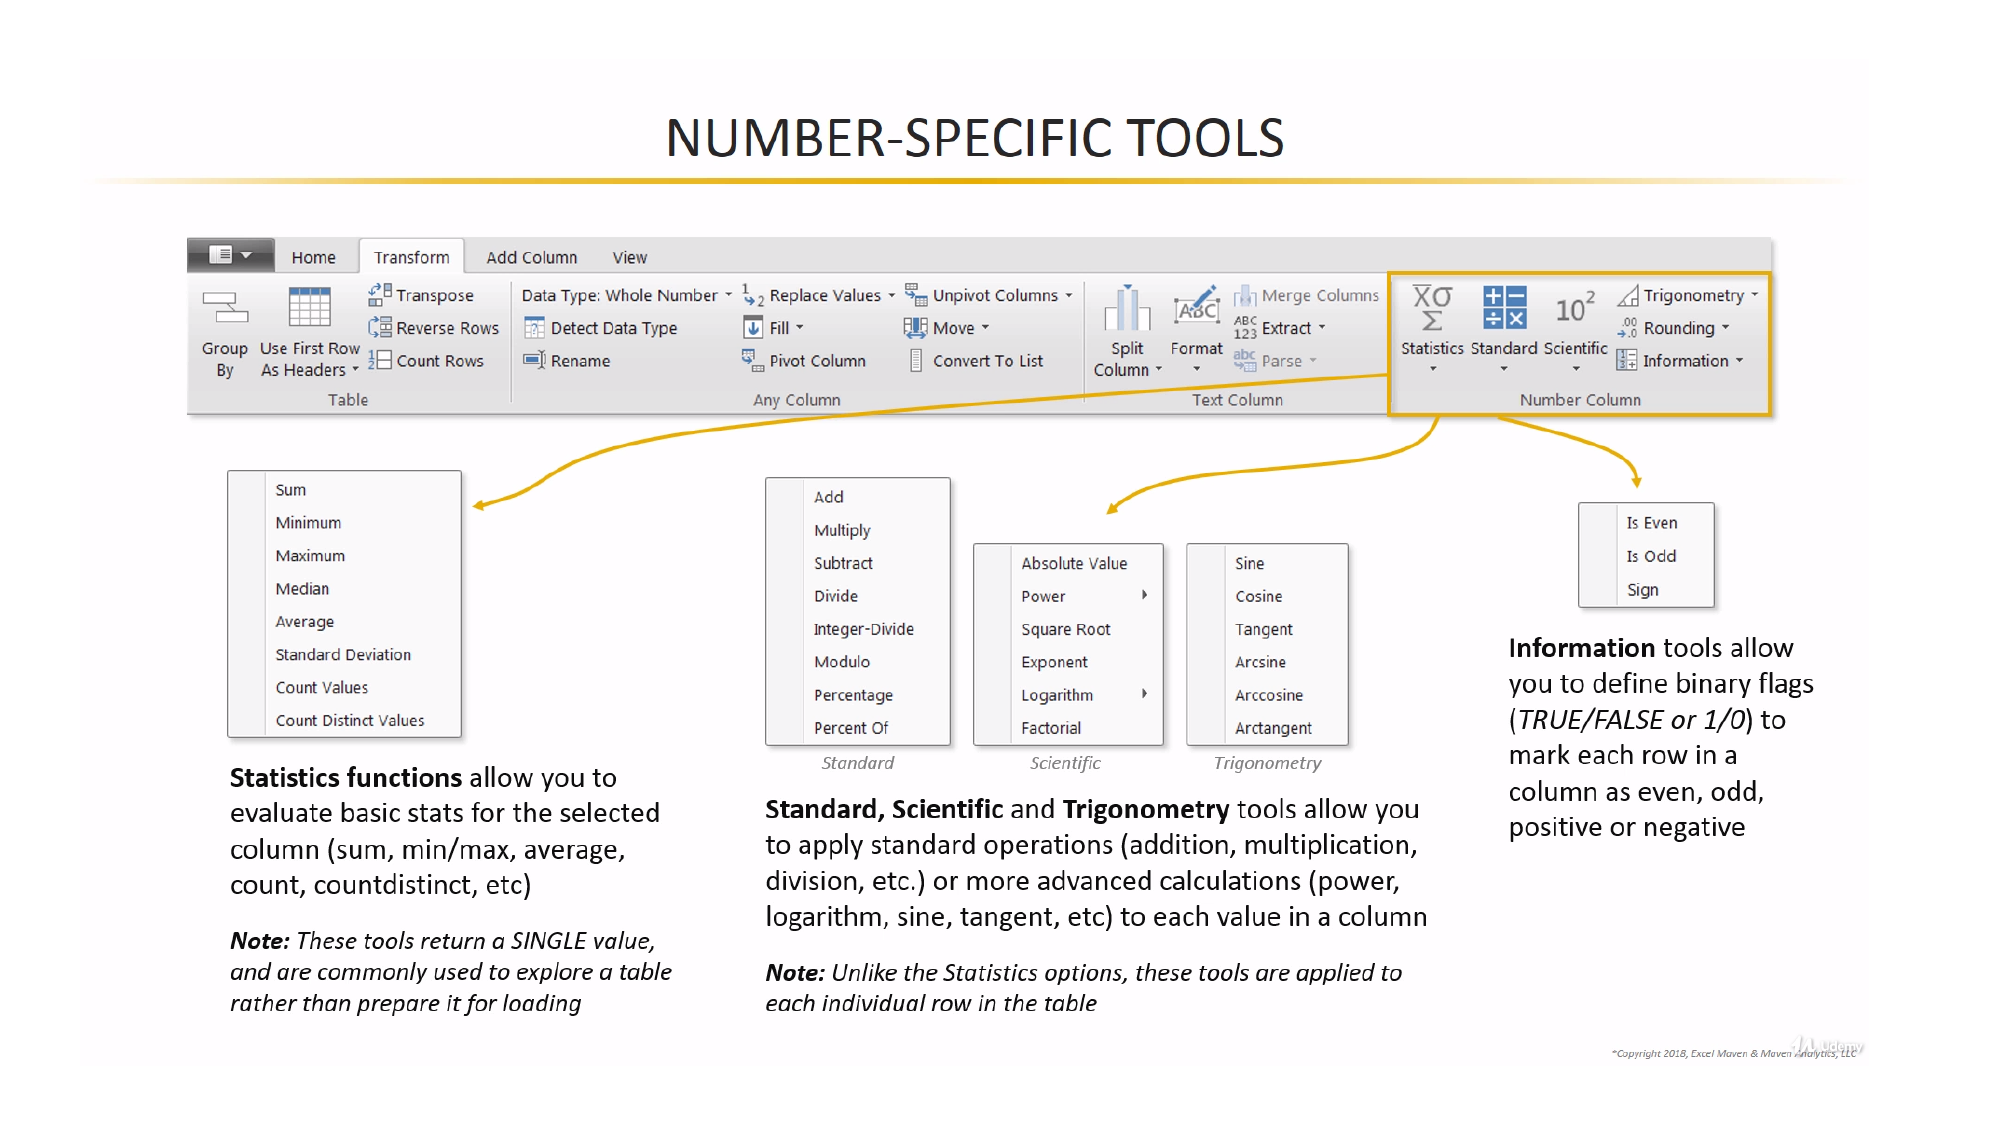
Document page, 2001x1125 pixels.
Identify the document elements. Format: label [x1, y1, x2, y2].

list [80, 59, 1869, 1066]
